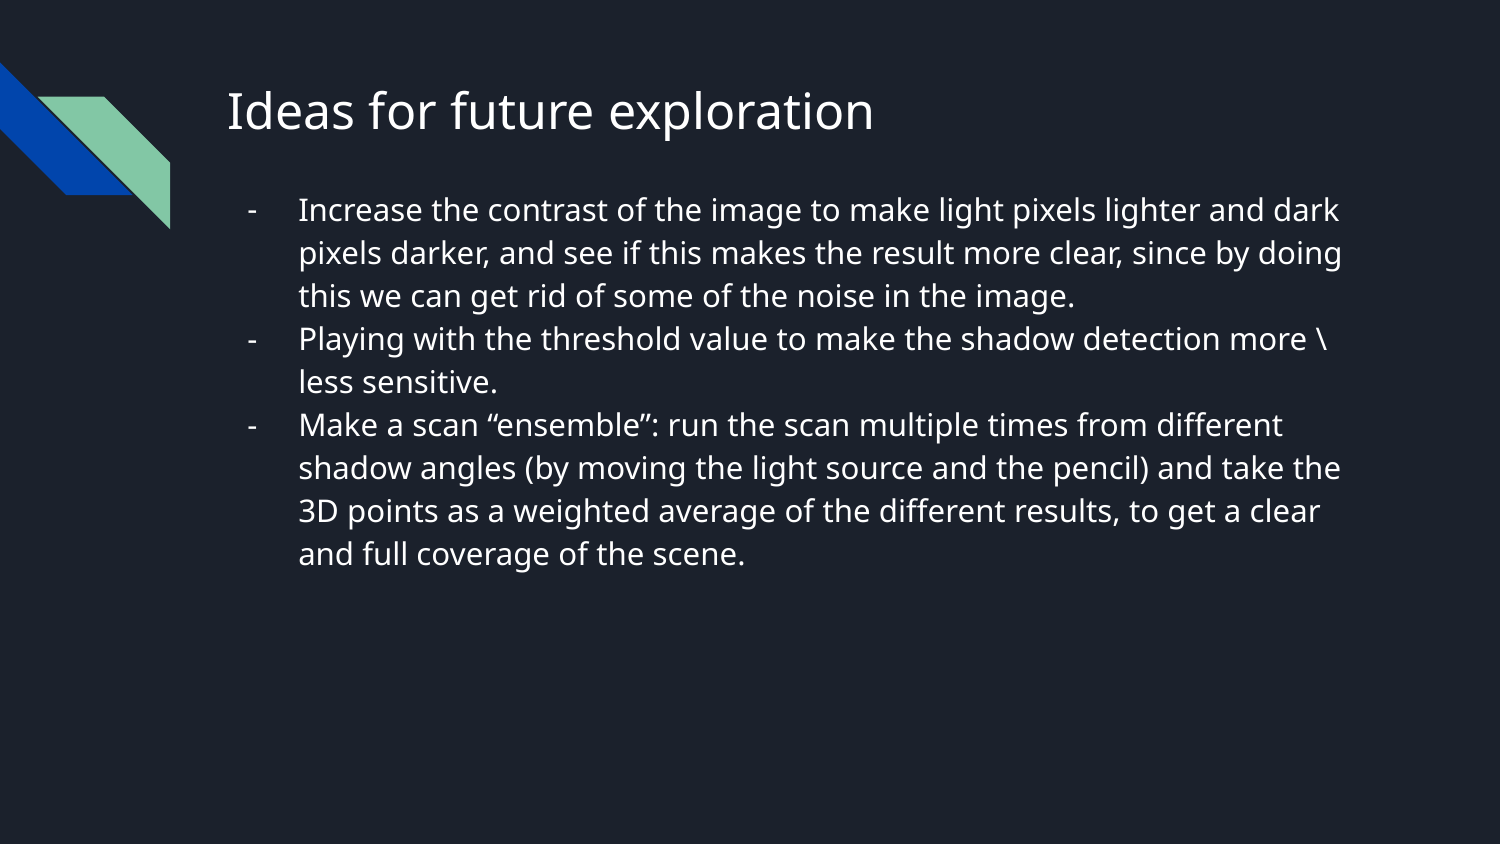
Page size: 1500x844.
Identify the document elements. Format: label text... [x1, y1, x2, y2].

list Increase the contrast of the image to make light pixels lighter and dark pixels darker, and see if this makes the result more clear, since by doing this we can get rid of some of the noise in the image. Playing with the threshold value to make the shadow detection more \ less sensitive. Make a scan “ensemble”: run the scan multiple times from different shadow angles (by moving the light source and the pencil) and take the 3D points as a weighted average of the different results, to get a clear and full coverage of the scene. [212, 169, 1368, 591]
title Ideas for future exploration [212, 64, 1368, 169]
